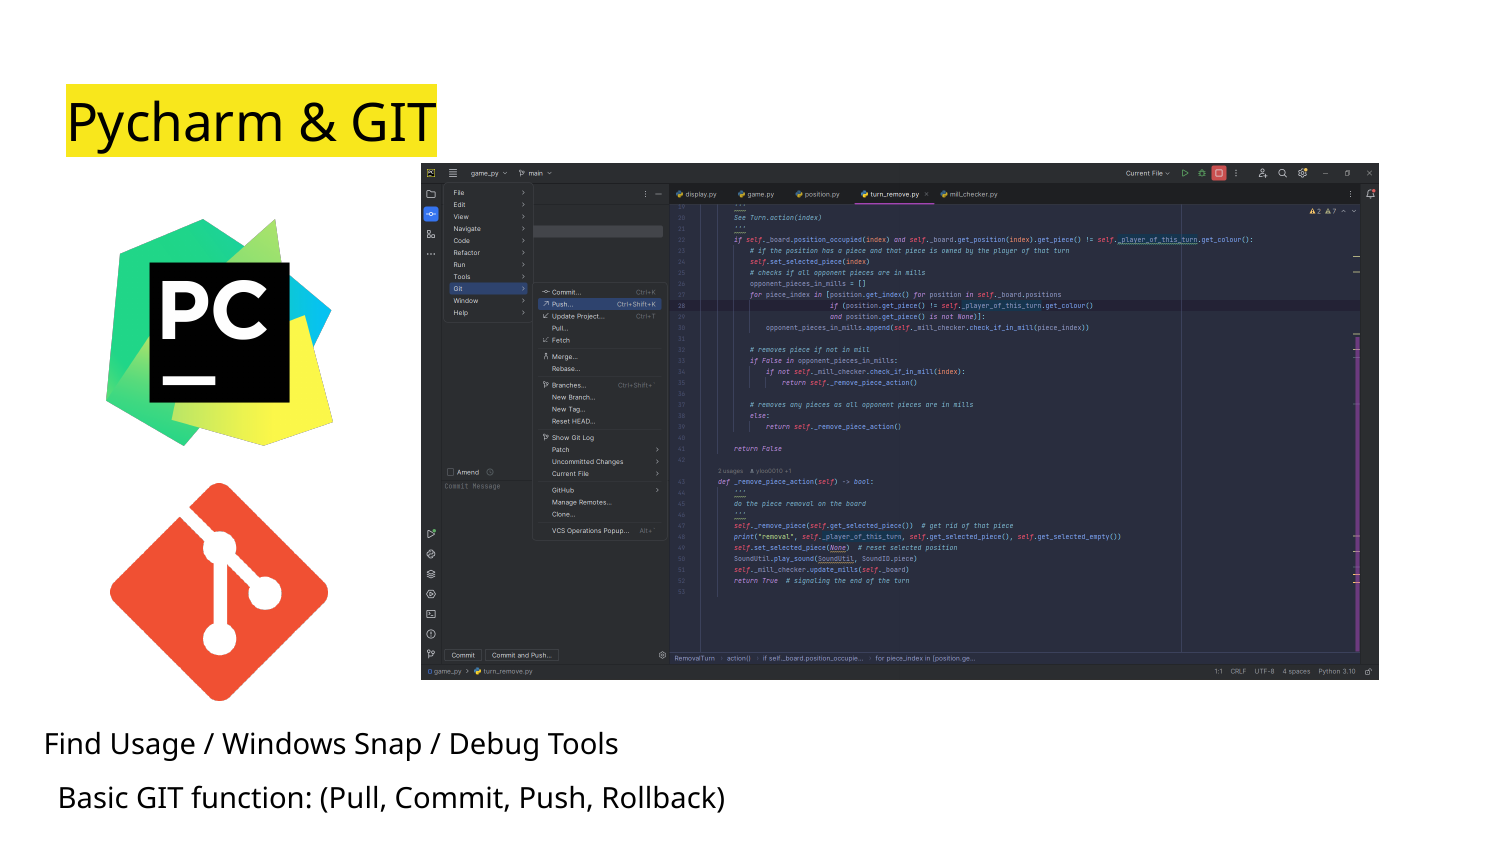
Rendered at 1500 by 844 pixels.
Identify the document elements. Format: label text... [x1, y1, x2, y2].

title Pycharm & GIT [51, 72, 1449, 167]
picture [106, 219, 333, 446]
text_box Find Usage / Windows Snap / Debug Tools [28, 710, 729, 775]
text_box Basic GIT function: (Pull, Commit, Push, Rollback) [42, 764, 743, 830]
picture [420, 163, 1379, 680]
picture [110, 482, 329, 701]
